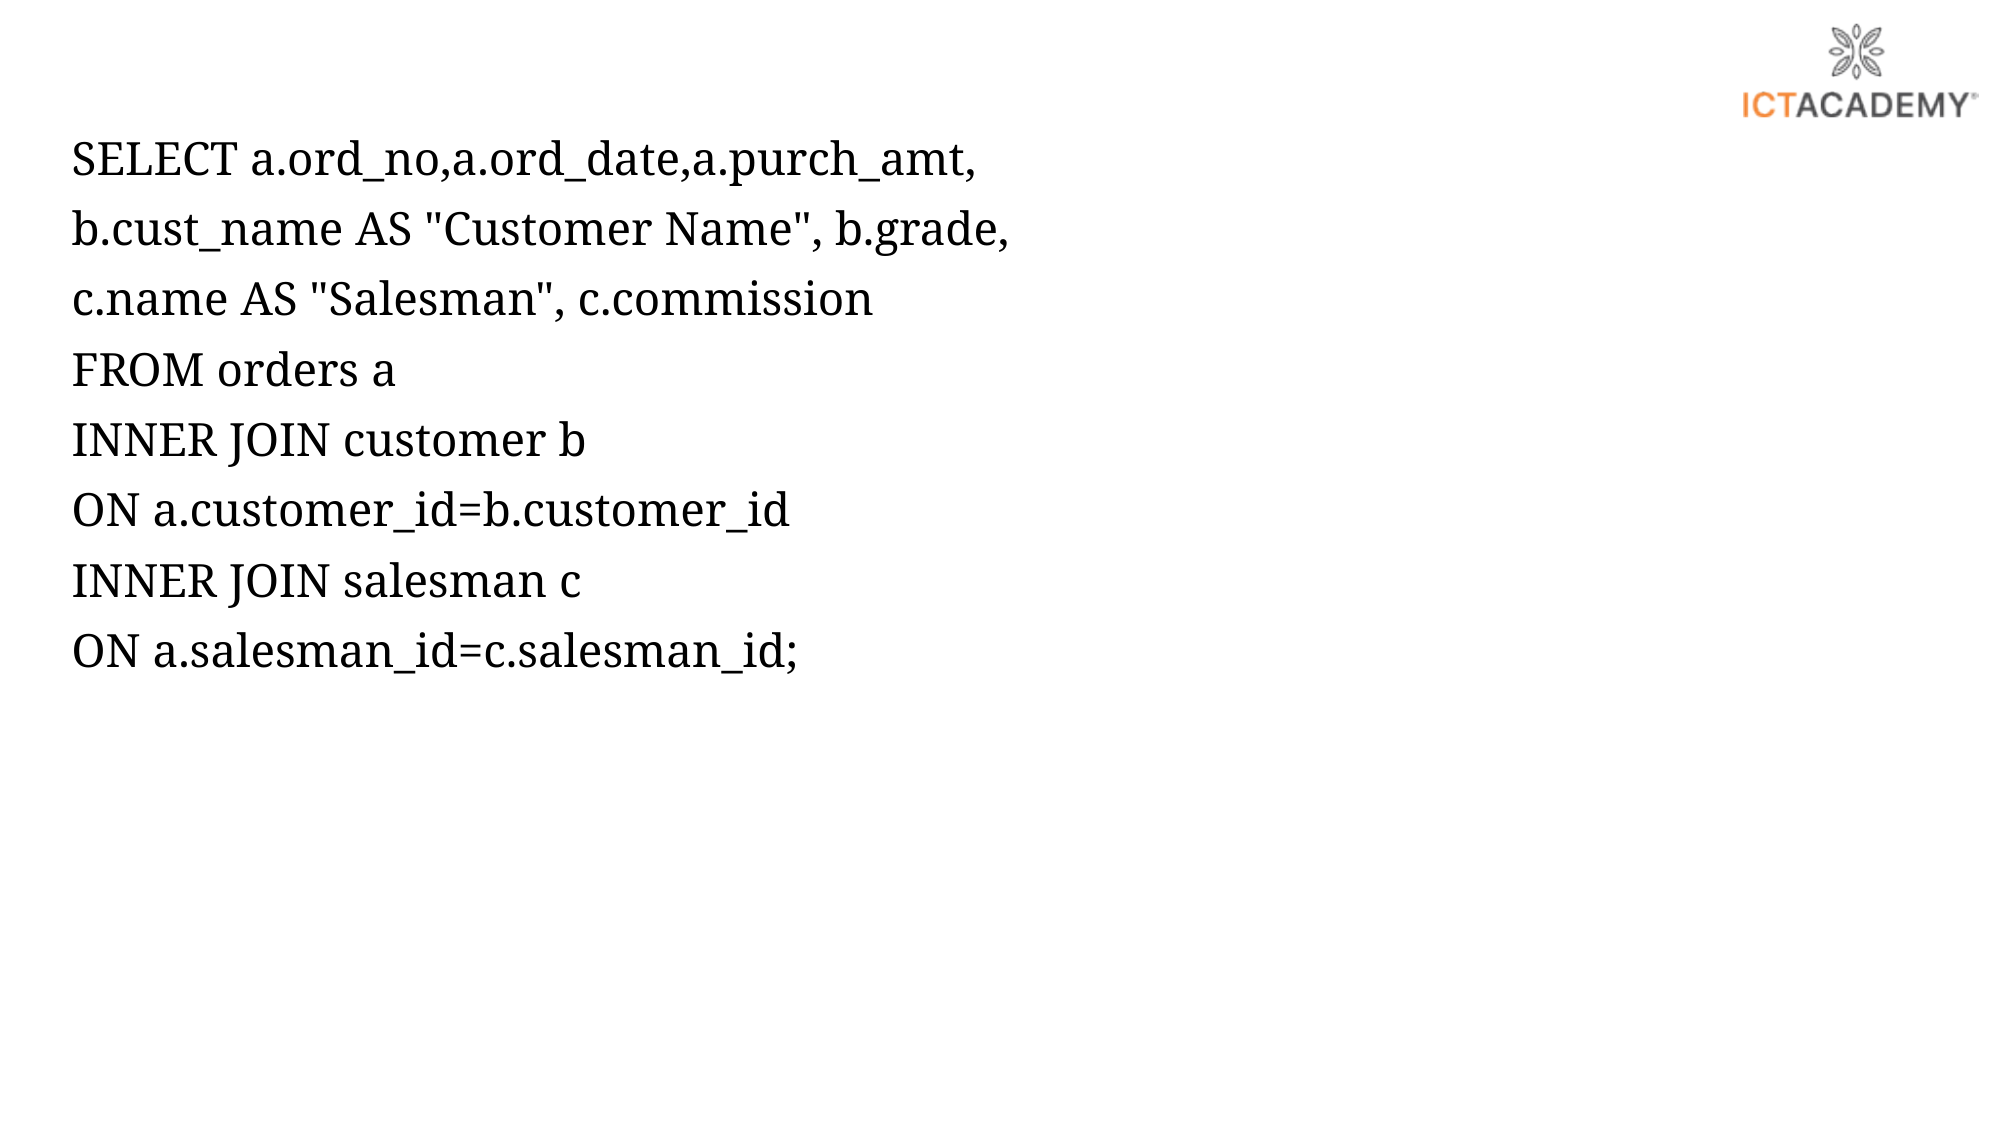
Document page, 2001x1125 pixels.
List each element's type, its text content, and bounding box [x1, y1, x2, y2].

list SELECT a.ord_no,a.ord_date,a.purch_amt, b.cust_name AS "Customer Name", b.grade, c.name AS "Salesman", c.commission FROM orders a INNER JOIN customer b ON a.customer_id=b.customer_id INNER JOIN salesman c ON a.salesman_id=c.salesman_id; [56, 128, 1955, 1094]
picture [1743, 22, 1979, 120]
